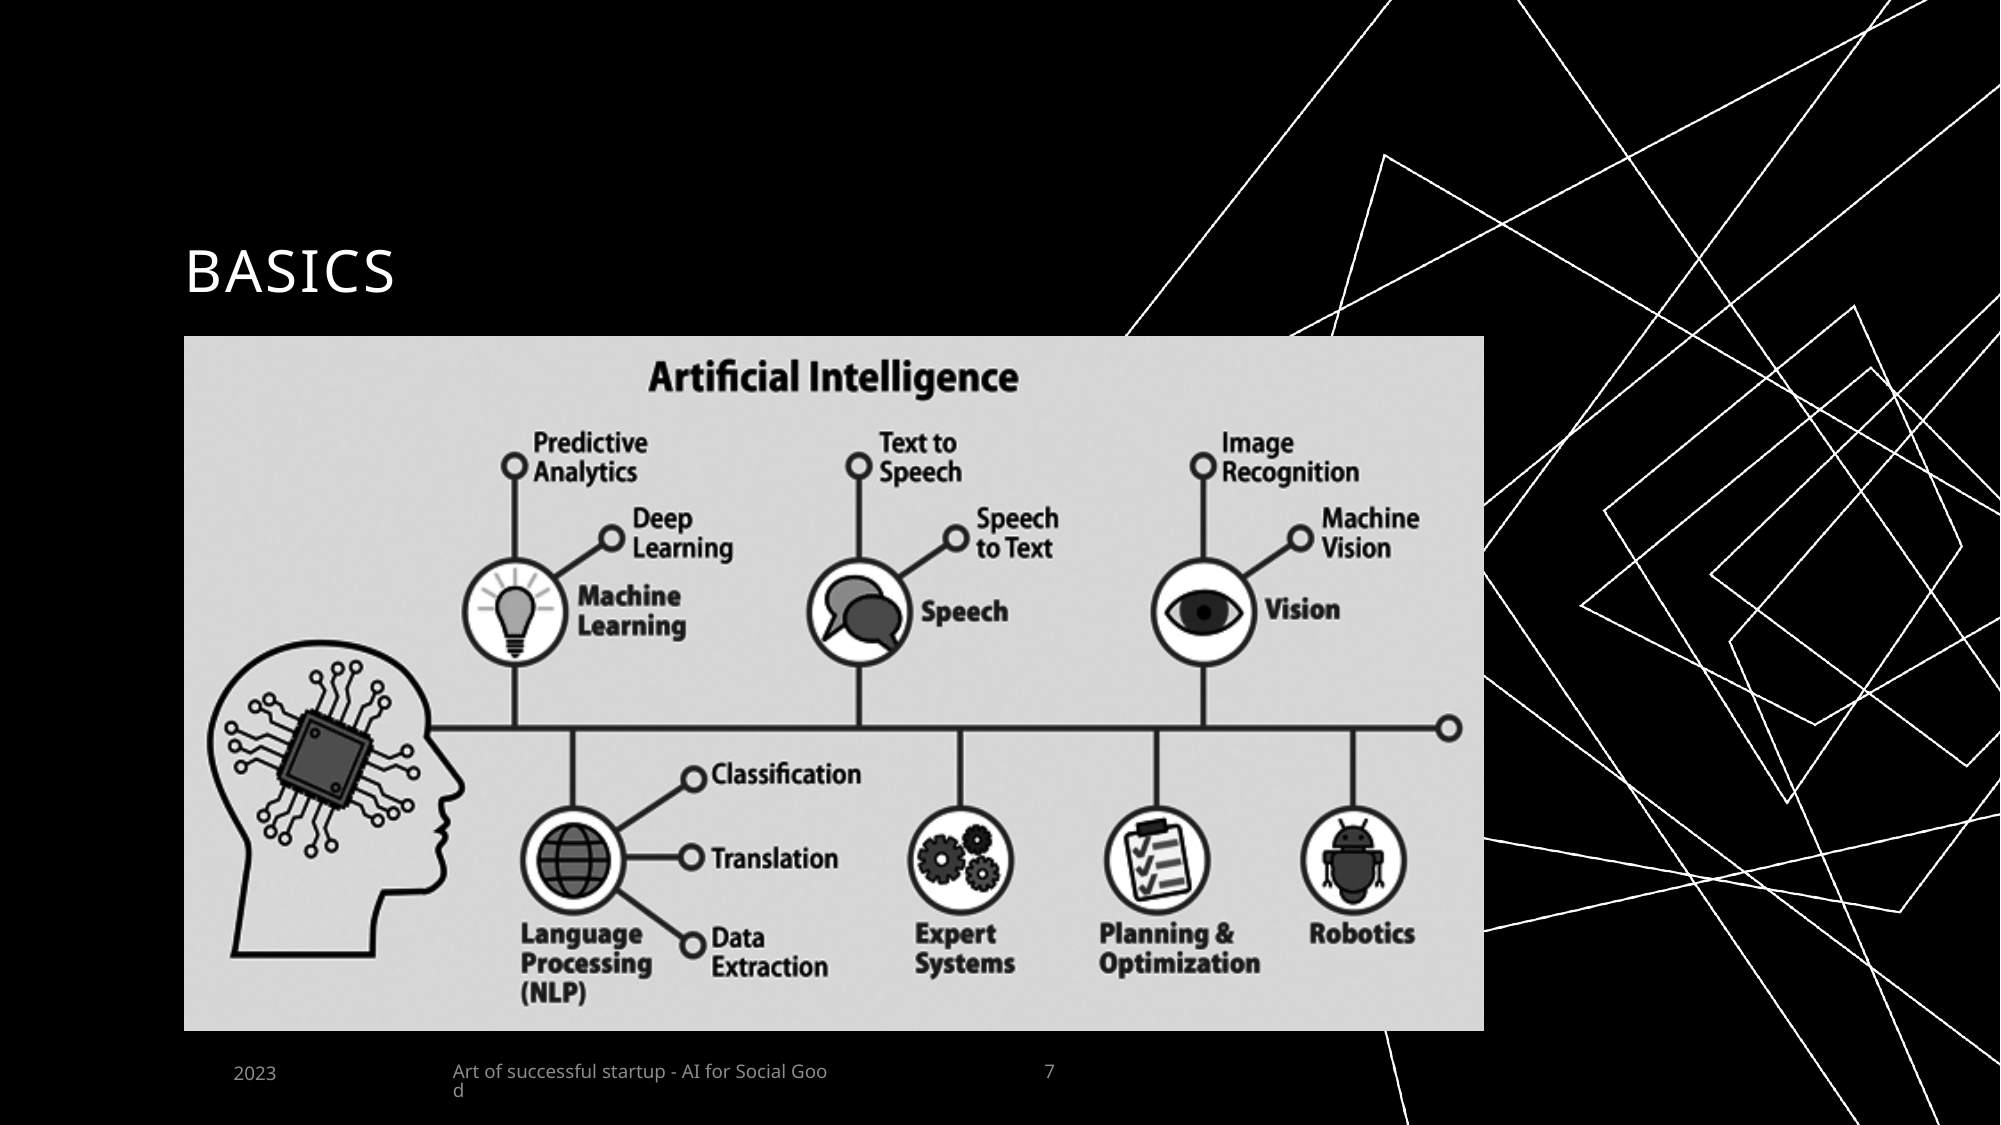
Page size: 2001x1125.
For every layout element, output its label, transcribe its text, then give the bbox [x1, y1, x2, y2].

picture [900, 0, 2000, 1125]
title basics [169, 33, 767, 313]
slide_number 2023 [218, 1042, 381, 1103]
footer Art of successful startup - AI for Social Good [437, 1042, 846, 1103]
slide_number 7 [908, 1042, 1071, 1103]
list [184, 336, 1484, 1031]
